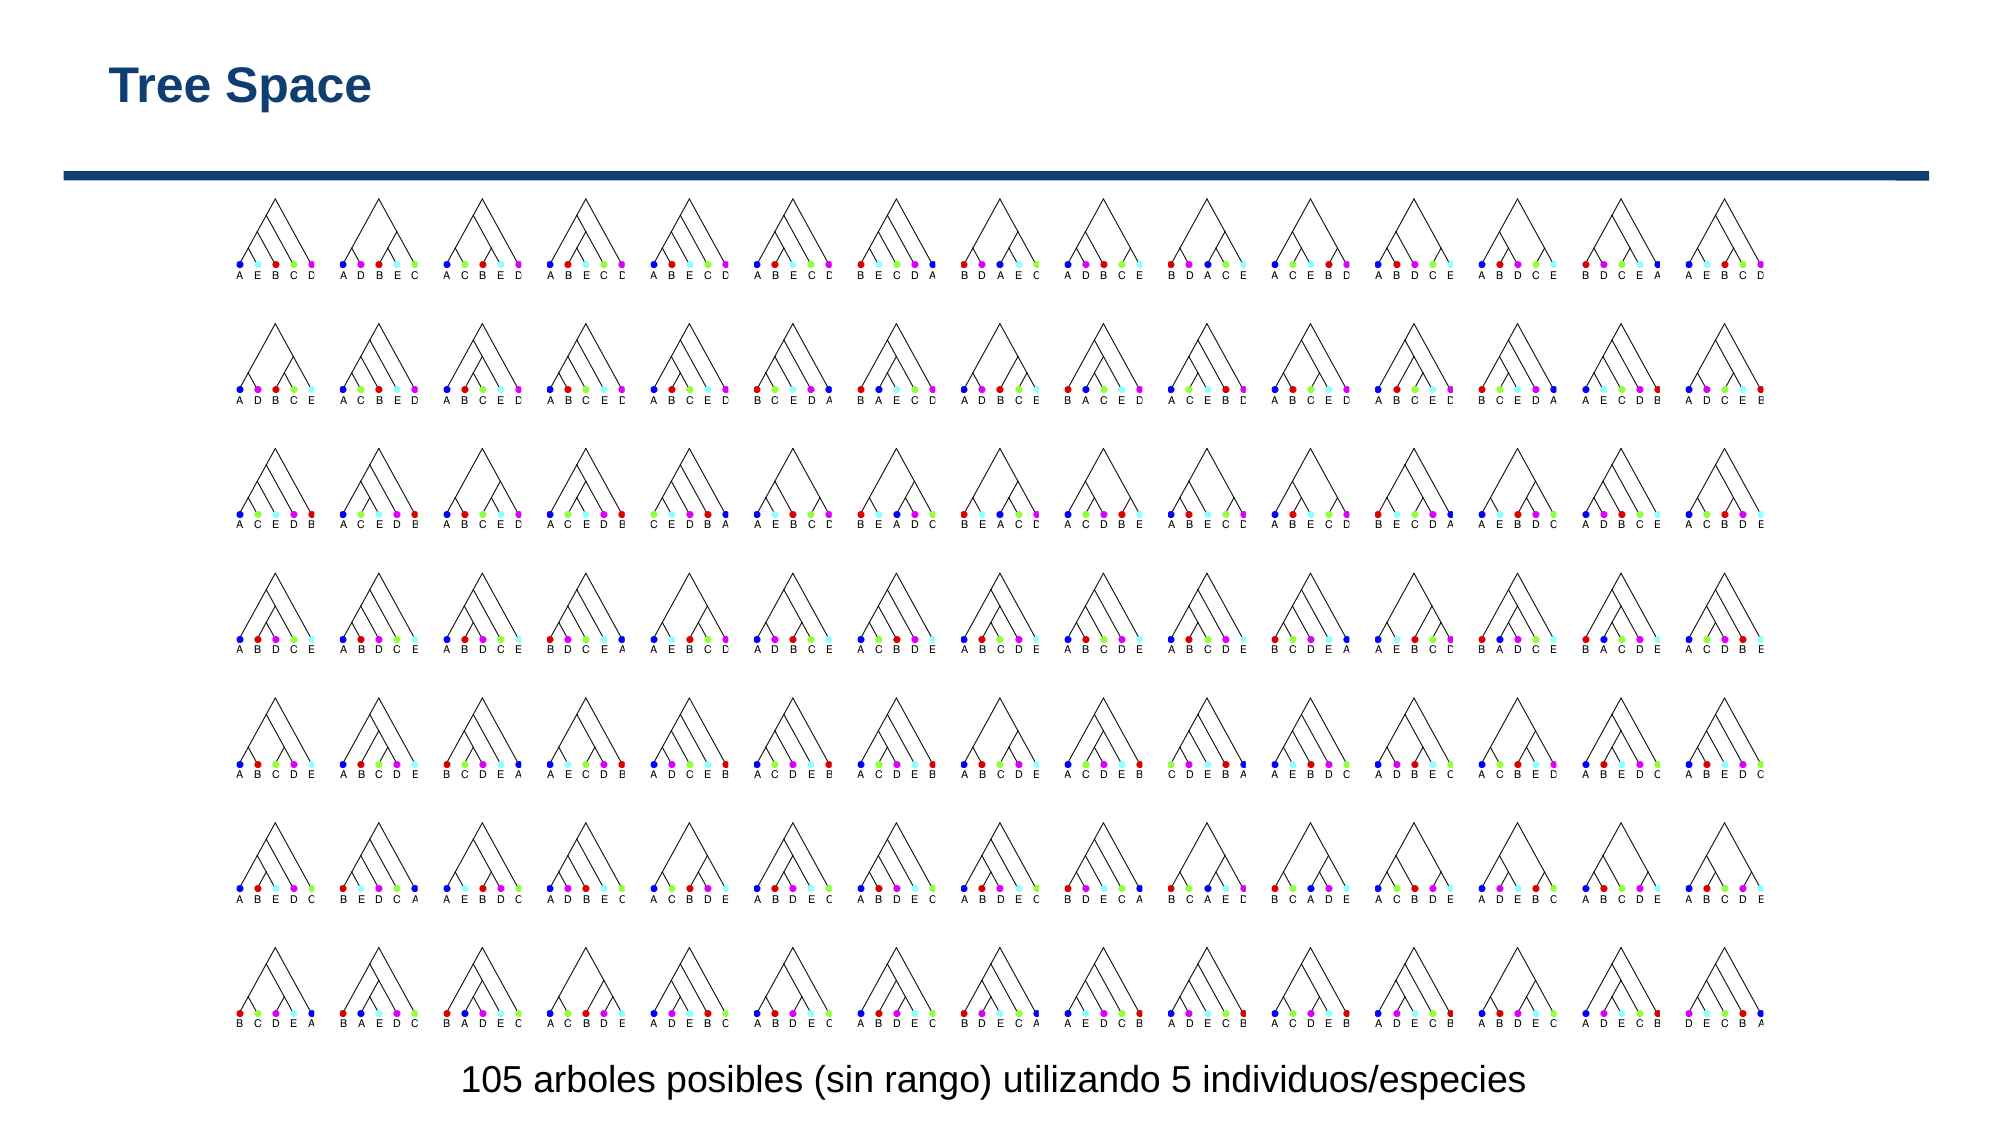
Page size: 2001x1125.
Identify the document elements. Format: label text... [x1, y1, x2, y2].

list 105 arboles posibles (sin rango) utilizando 5 individuos/especies [93, 1047, 1894, 1105]
picture [213, 185, 1787, 1053]
title Tree Space [93, 23, 1894, 143]
